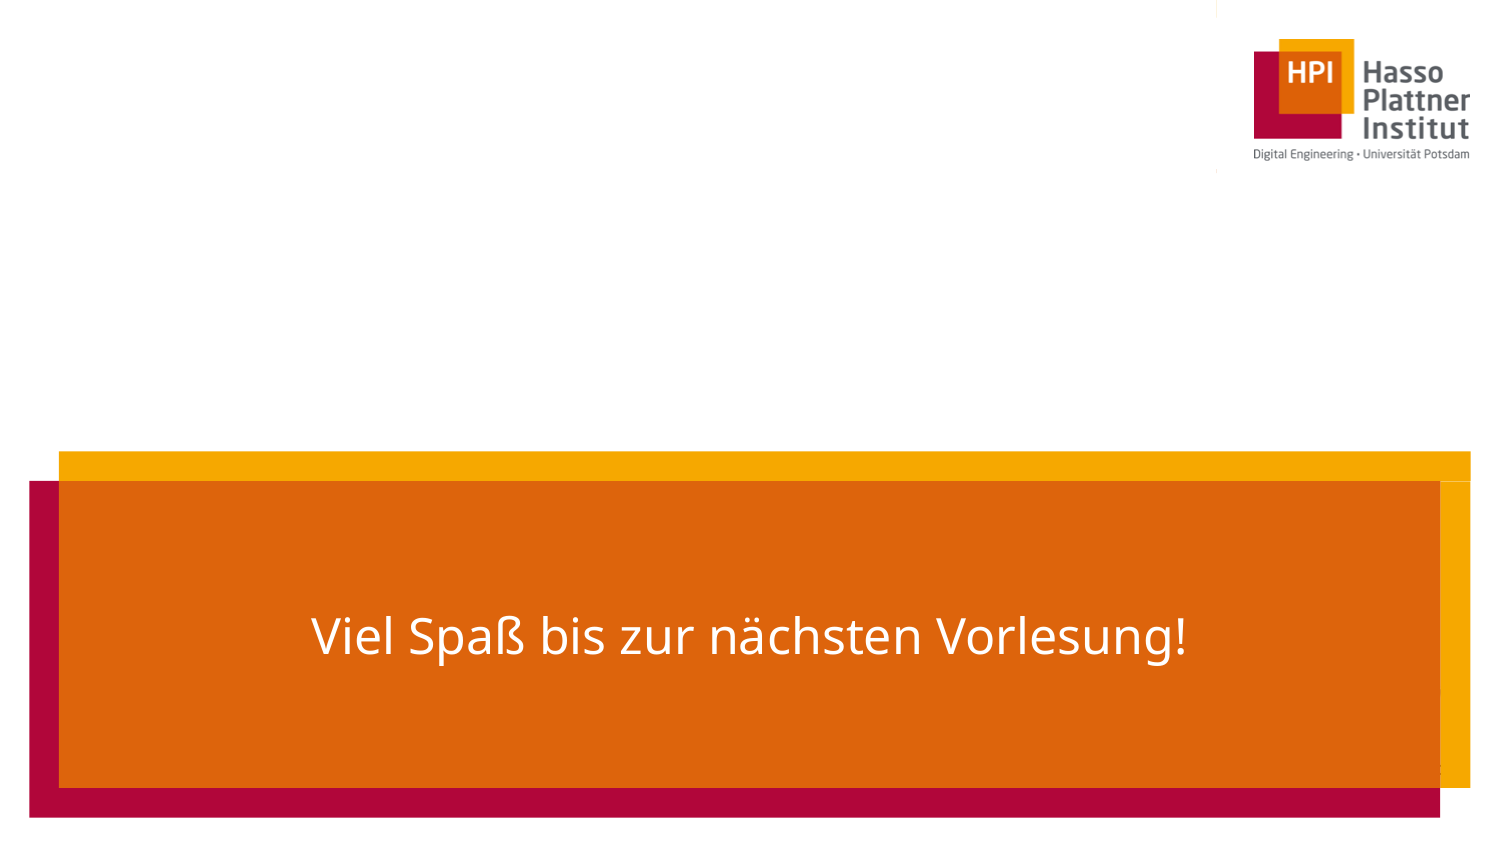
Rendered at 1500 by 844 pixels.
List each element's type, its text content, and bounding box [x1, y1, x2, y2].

picture [1254, 39, 1470, 161]
title Viel Spaß bis zur nächsten Vorlesung! [58, 481, 1441, 788]
